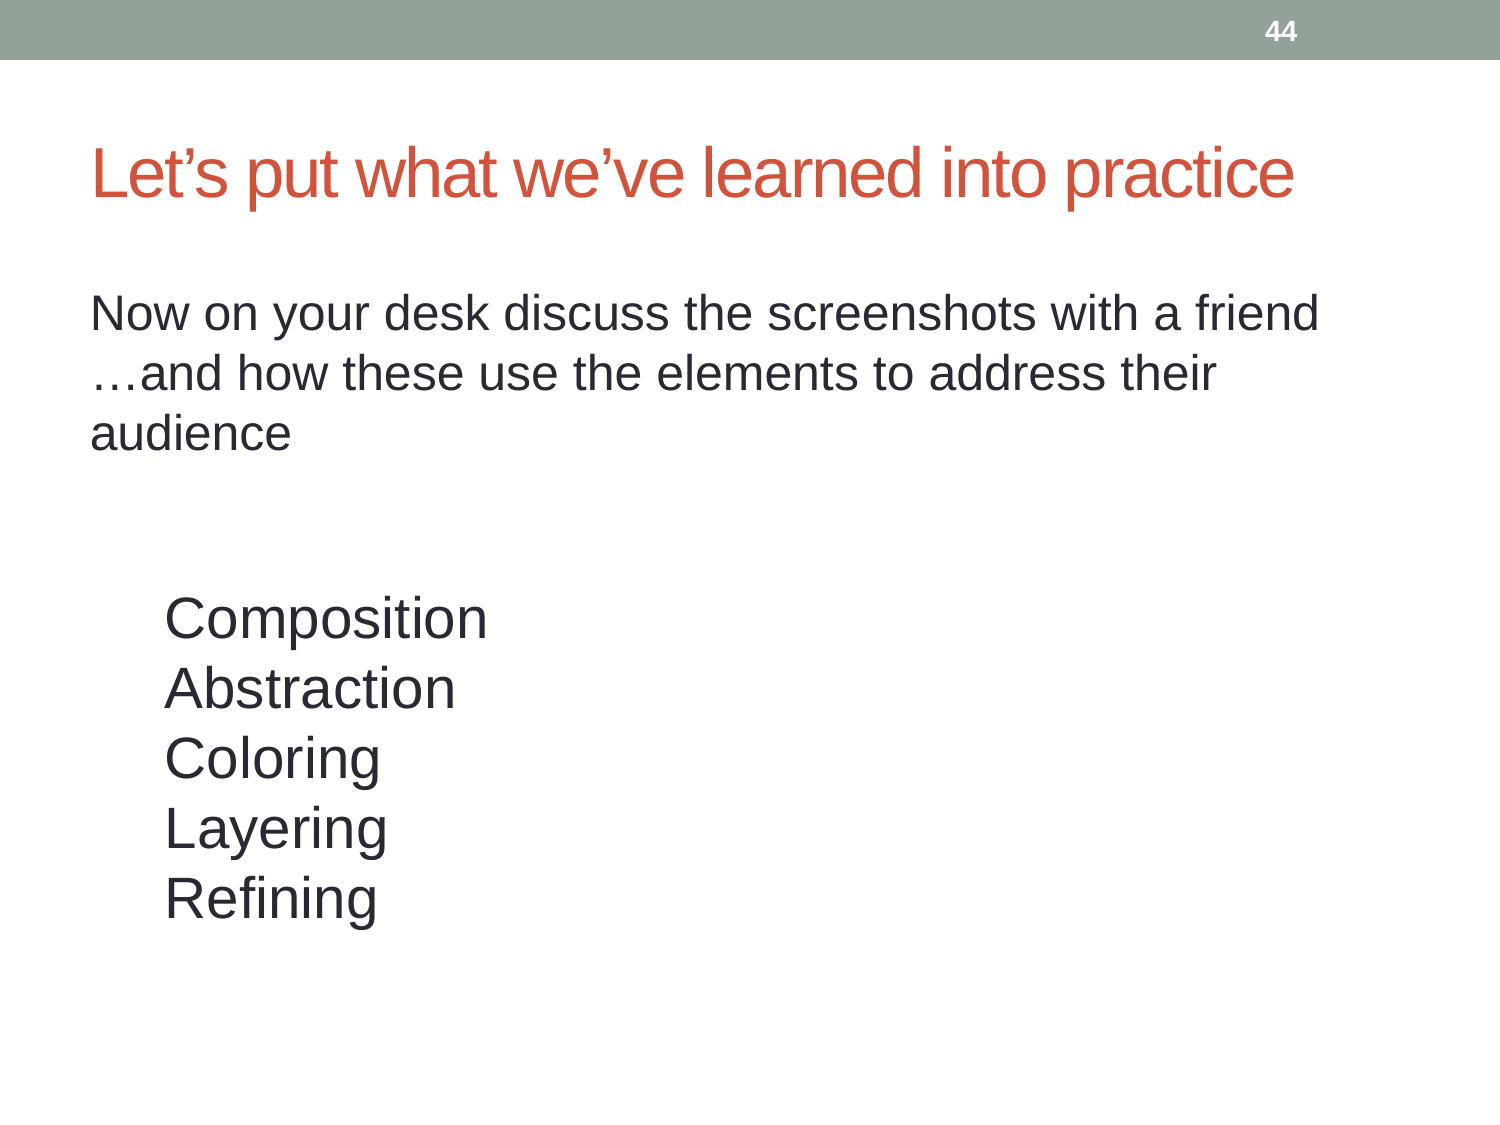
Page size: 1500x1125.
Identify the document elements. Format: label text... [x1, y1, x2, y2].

text_box Now on your desk discuss the screenshots with a friend …and how these use the elements to address their audience Composition Abstraction Coloring Layering Refining [74, 273, 1362, 998]
slide_number 43 [1250, 3, 1425, 57]
title Let’s put what we’ve learned into practice [75, 87, 1425, 250]
